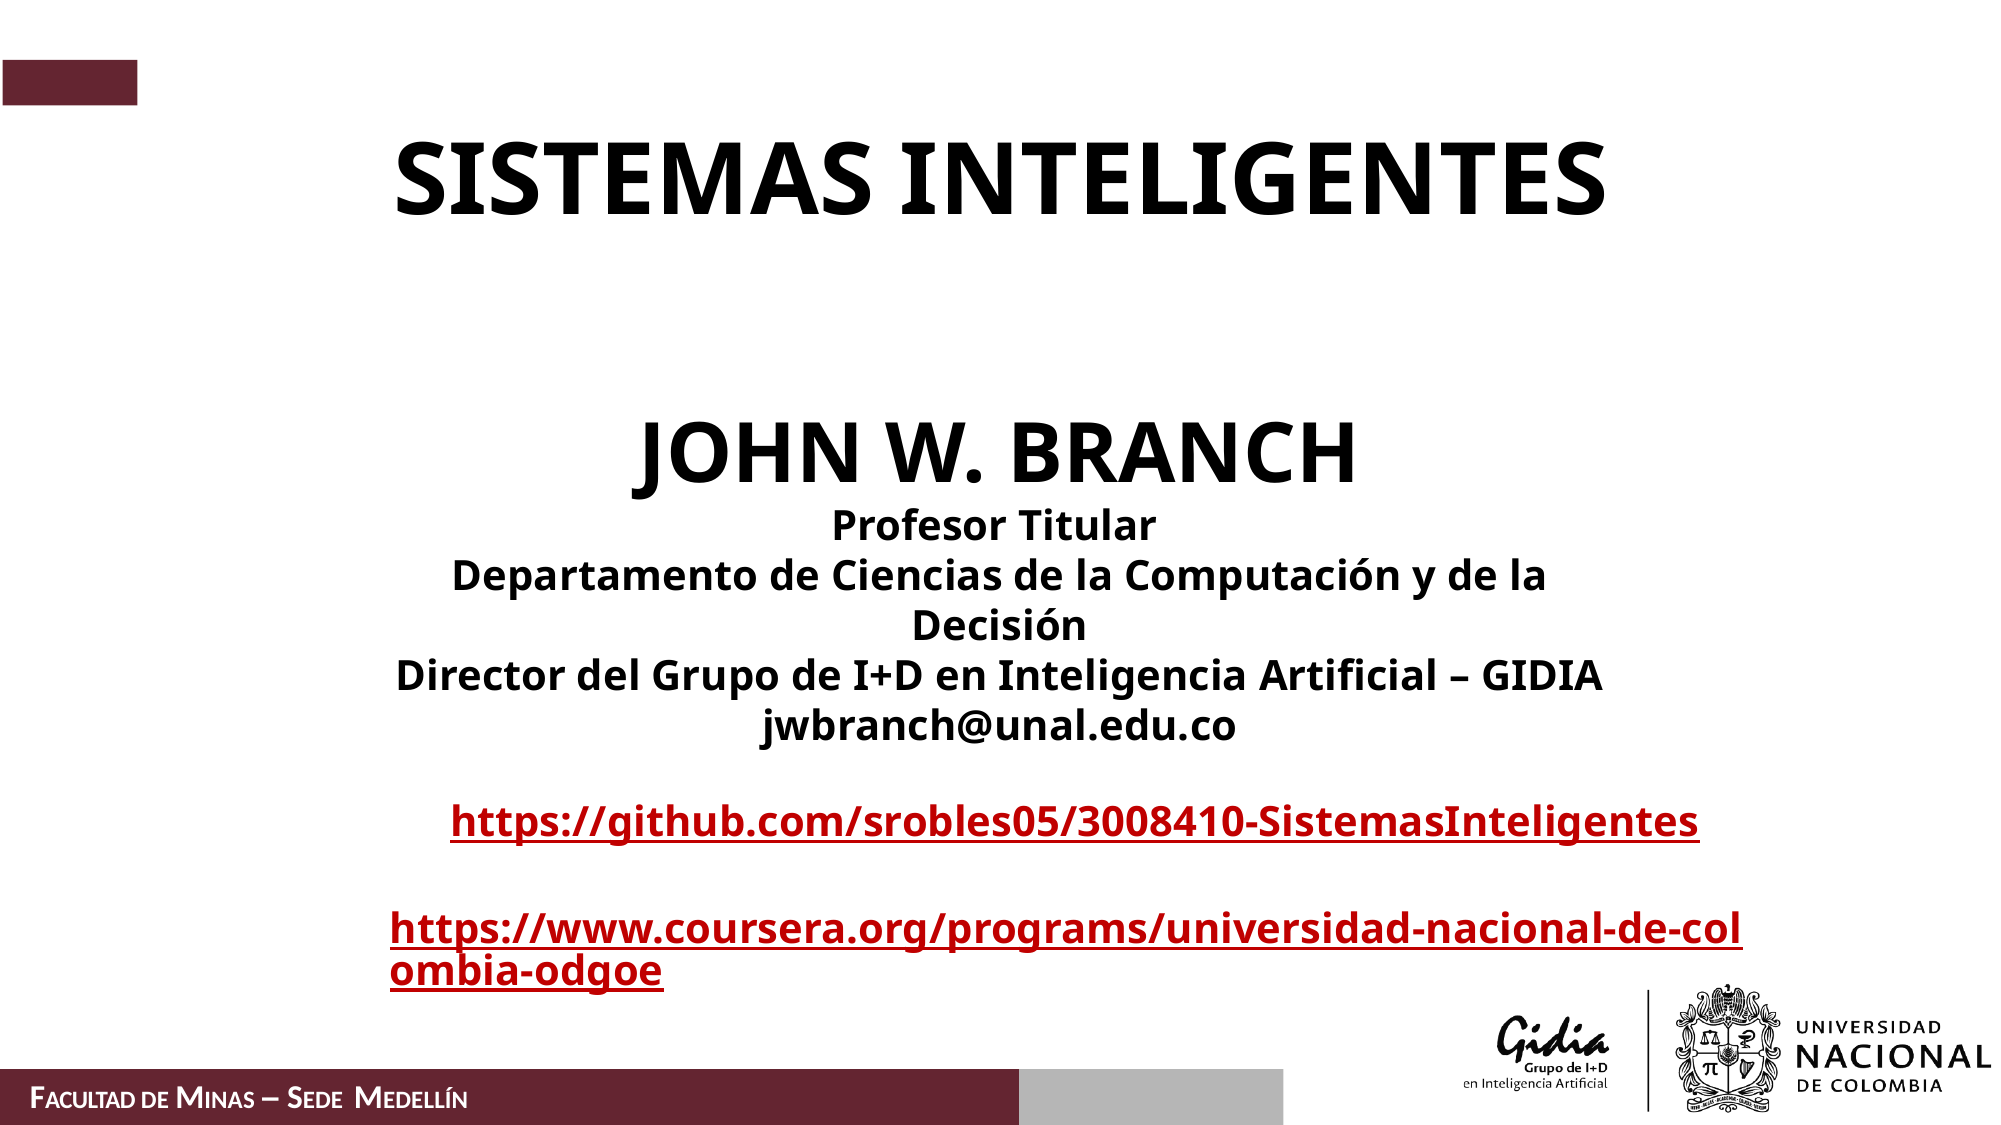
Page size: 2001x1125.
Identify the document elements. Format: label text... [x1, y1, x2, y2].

text_box https://github.com/srobles05/3008410-SistemasInteligentes https://www.coursera.org/programs/universidad-nacional-de-colombia-odgoe [375, 787, 1775, 967]
title SISTEMAS INTELIGENTES [193, 112, 1807, 303]
picture [1463, 983, 1992, 1113]
text_box JOHN W. BRANCH Profesor Titular Departamento de Ciencias de la Computación y de la Decisión Director del Grupo de I+D en Inteligencia Artificial – GIDIA jwbranch@unal.edu.co [368, 376, 1632, 799]
